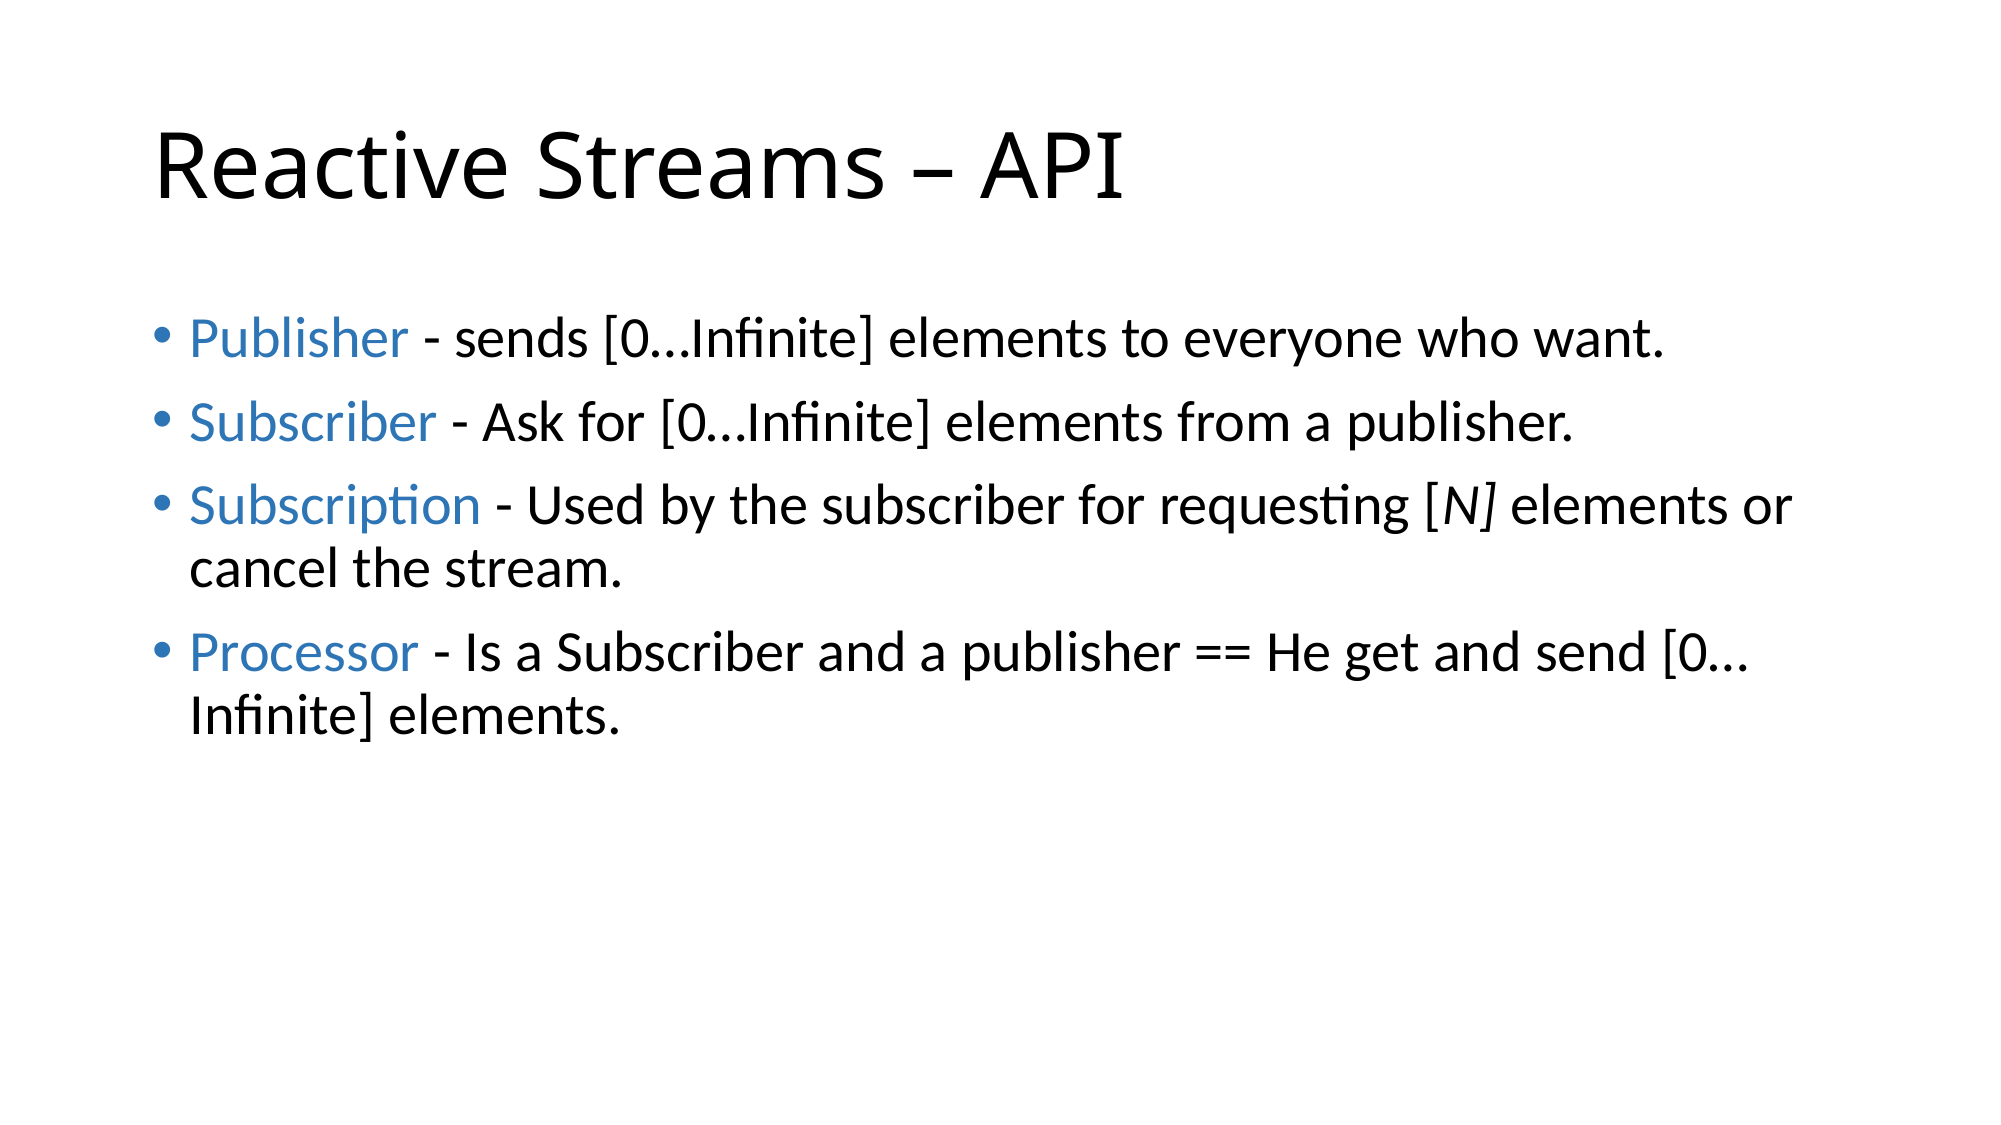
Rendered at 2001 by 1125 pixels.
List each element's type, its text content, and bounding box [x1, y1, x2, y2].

list Publisher - sends [0…Infinite] elements to everyone who want. Subscriber - Ask for [0…Infinite] elements from a publisher. Subscription - Used by the subscriber for requesting [N] elements or cancel the stream. Processor - Is a Subscriber and a publisher == He get and send [0…Infinite] elements. [137, 299, 1863, 1014]
title Reactive Streams – API [137, 59, 1863, 278]
